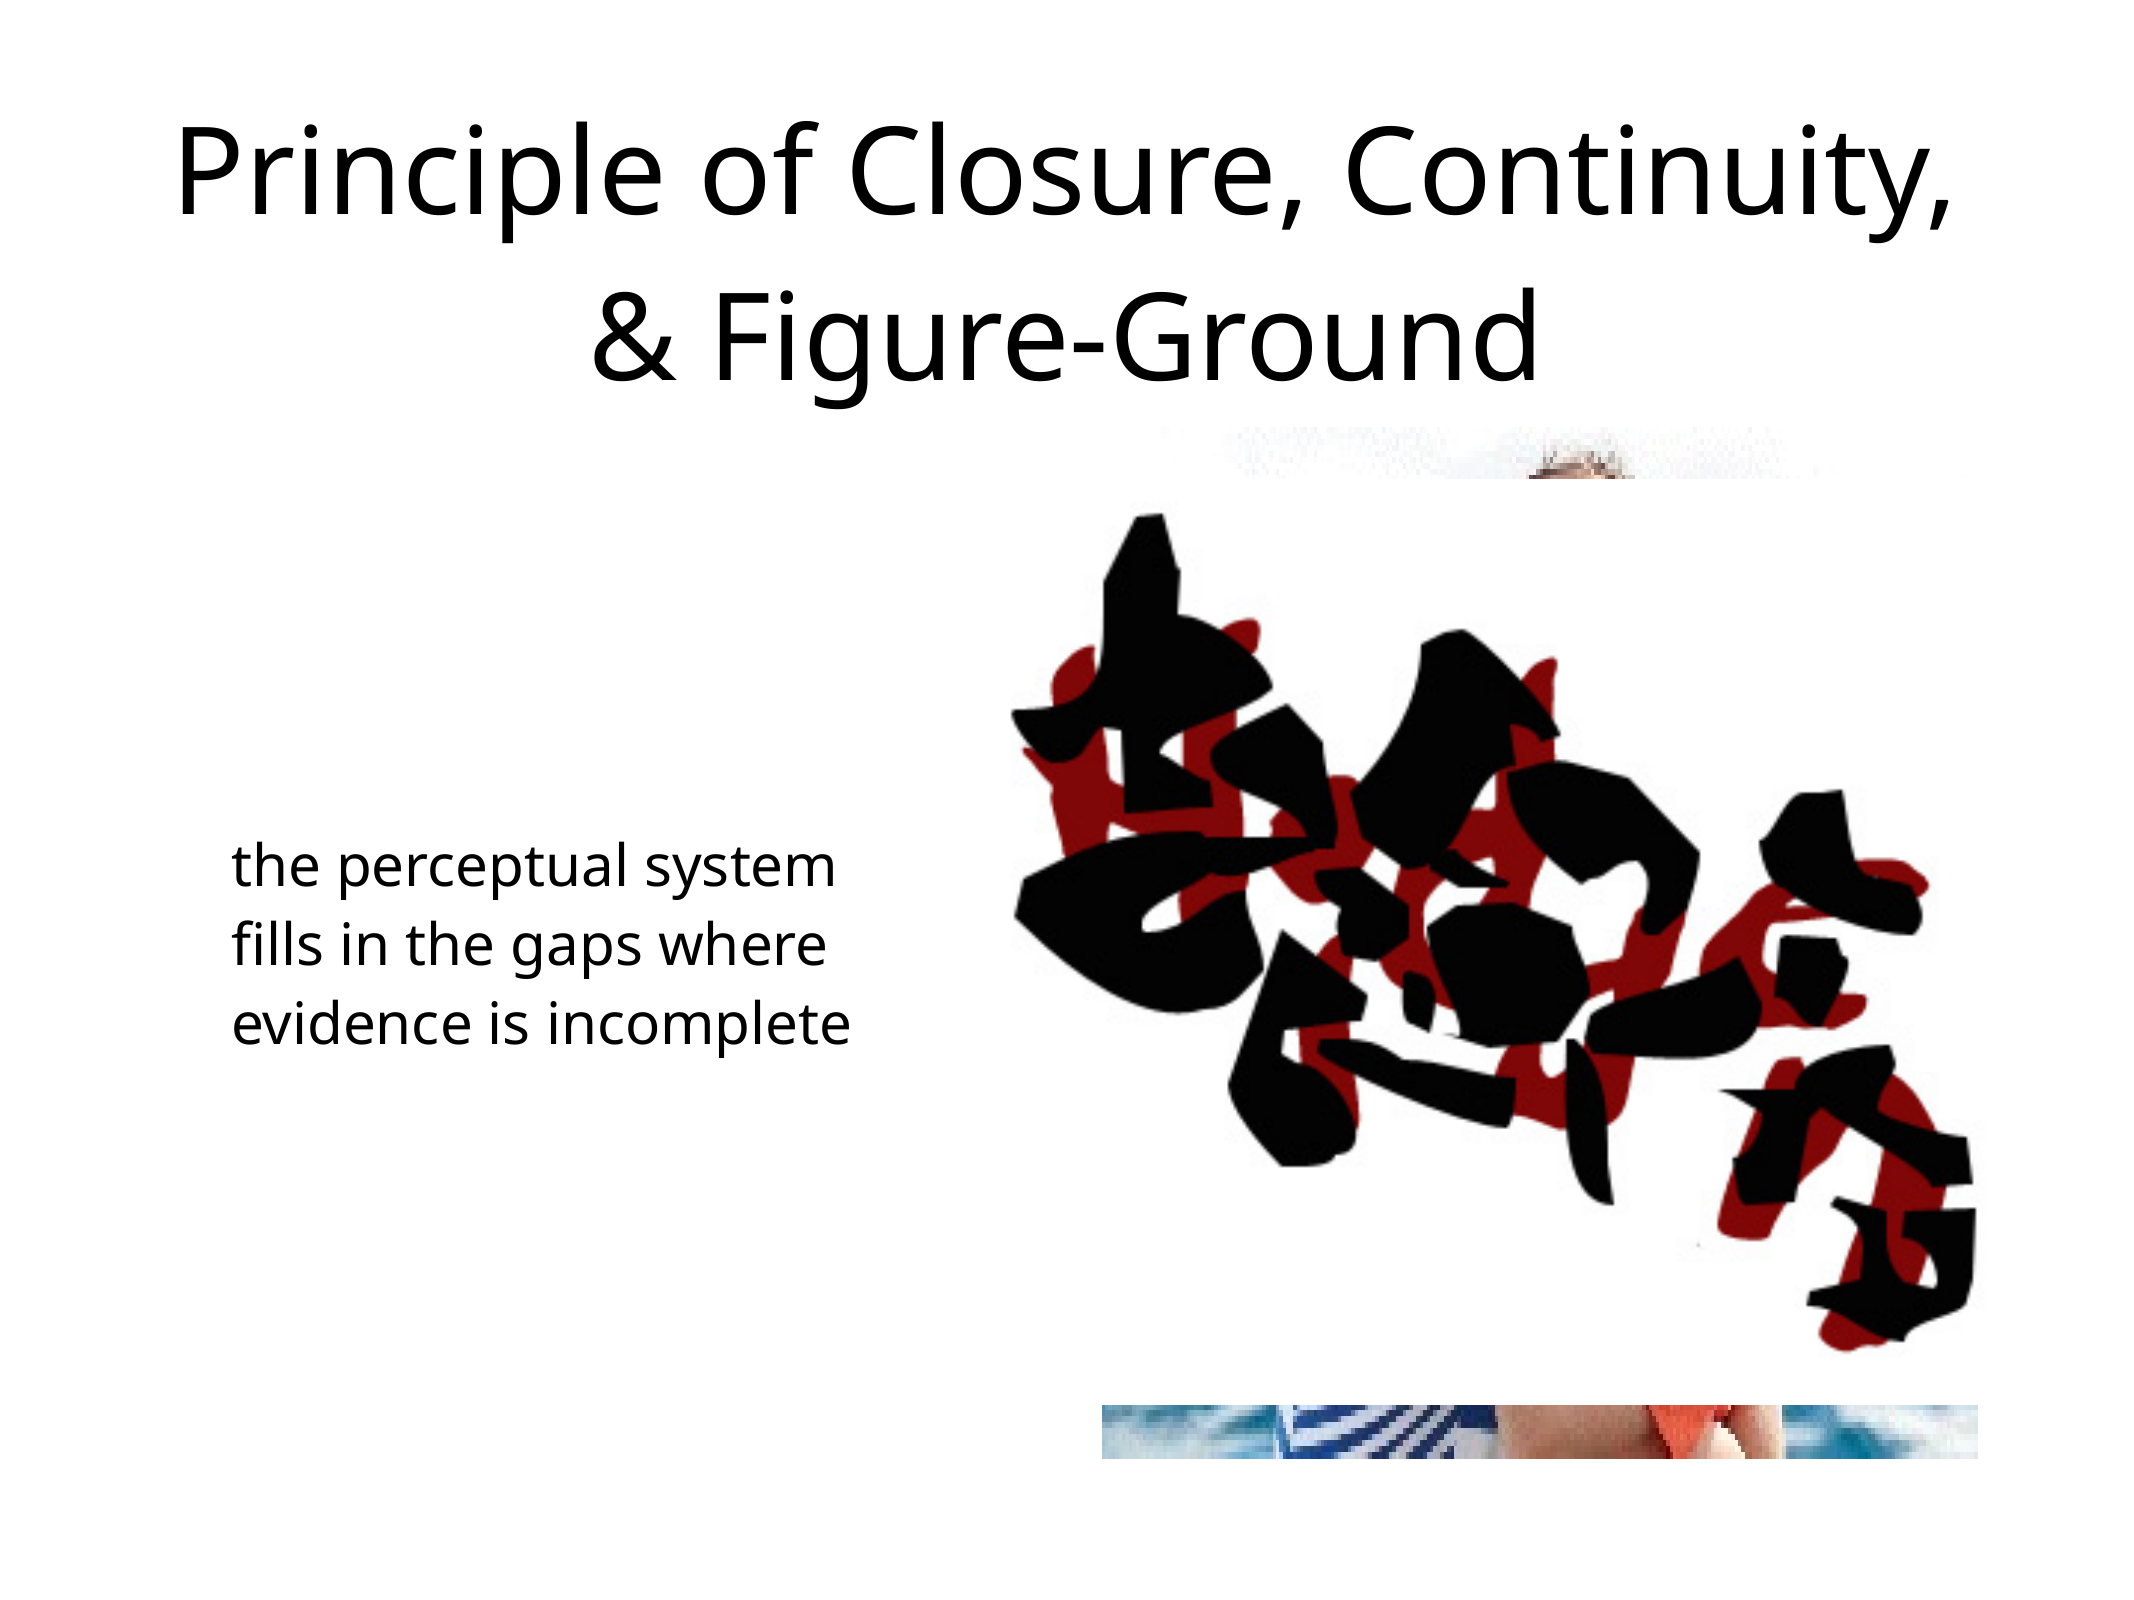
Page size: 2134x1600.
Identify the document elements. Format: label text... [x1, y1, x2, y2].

picture [965, 428, 2045, 1459]
text_box the perceptual system fills in the gaps where evidence is incomplete [156, 427, 874, 1459]
text_box Principle of Closure, Continuity, & Figure-Ground [156, 72, 1978, 428]
